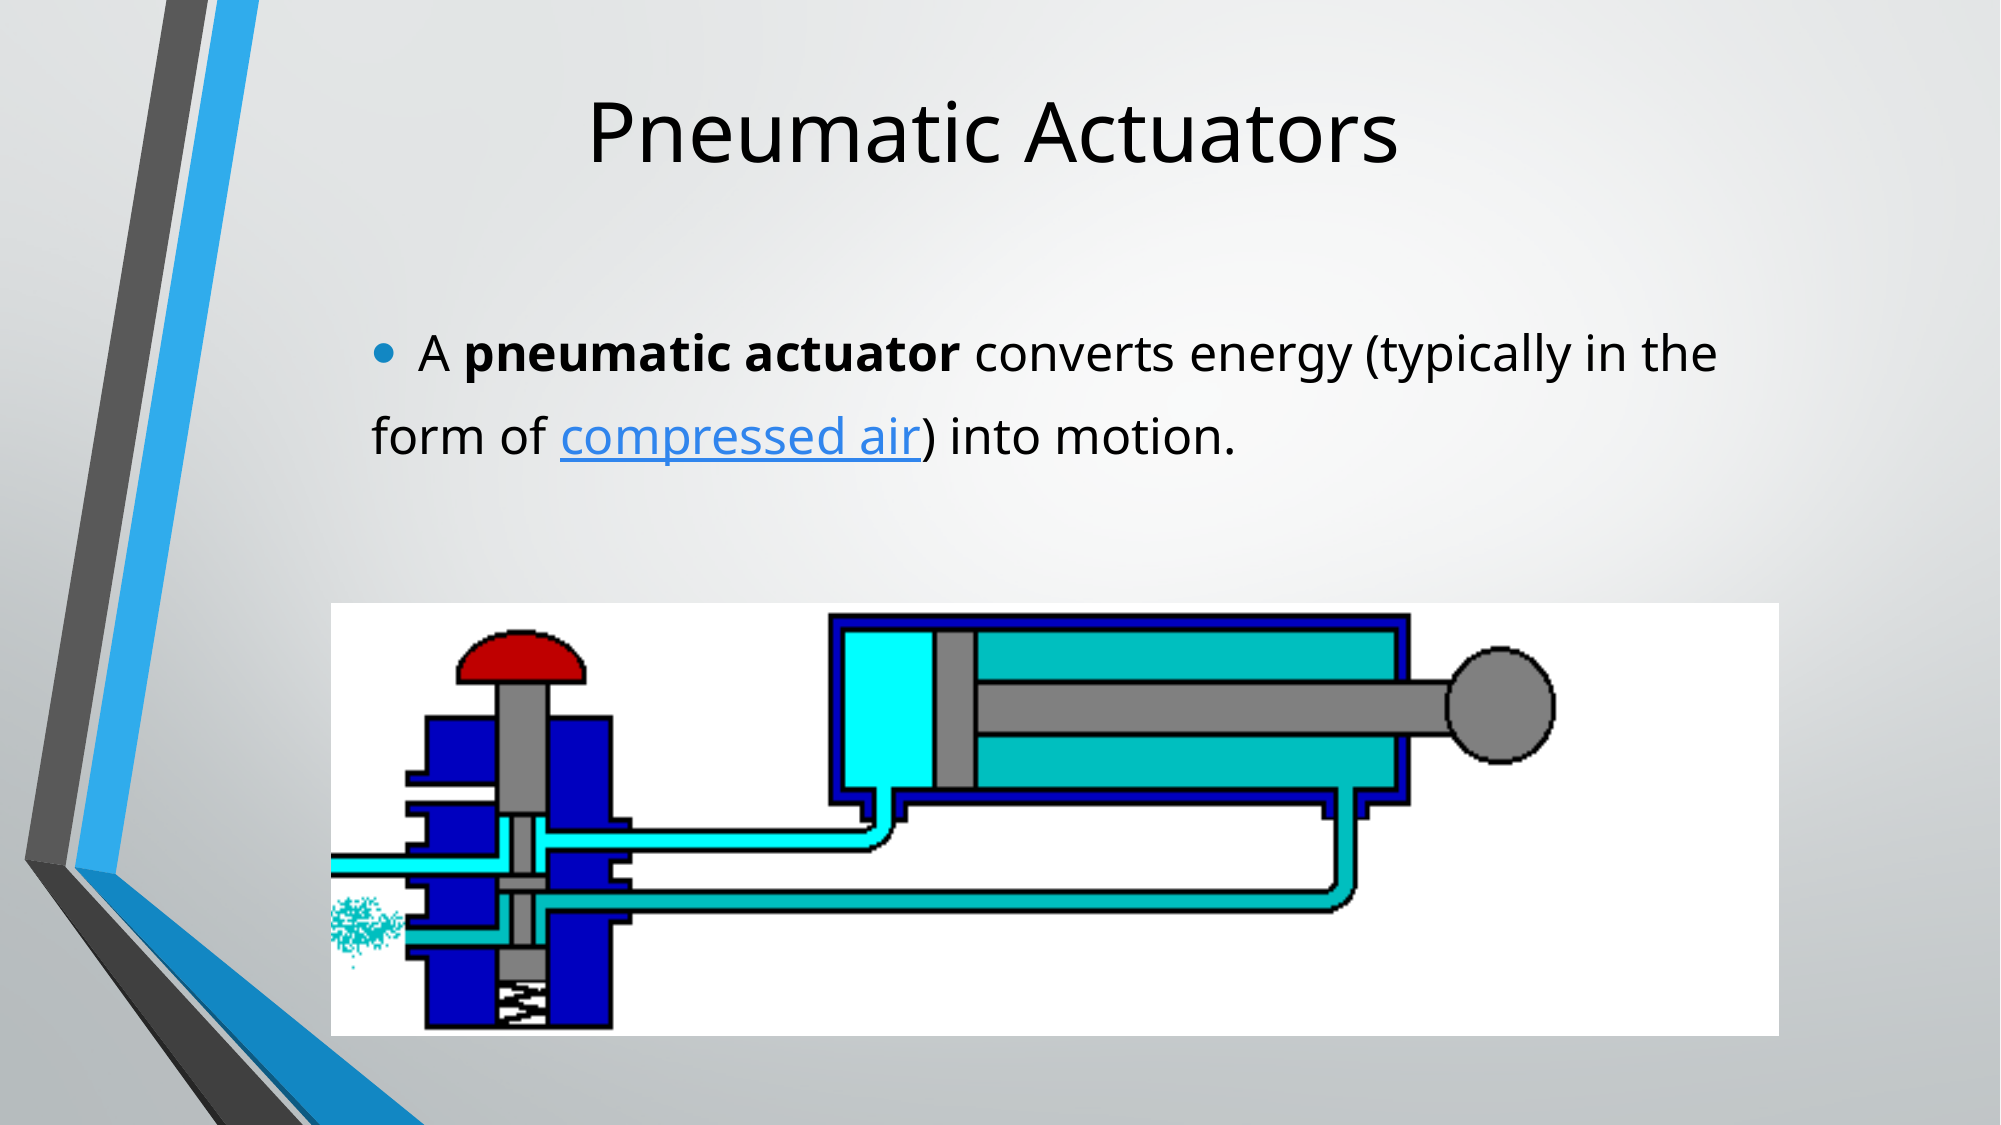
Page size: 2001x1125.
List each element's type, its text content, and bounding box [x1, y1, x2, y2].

list A pneumatic actuator converts energy (typically in the form of compressed air) into motion. [356, 182, 2000, 695]
picture [331, 602, 1779, 1037]
title Pneumatic Actuators [93, 35, 1894, 223]
